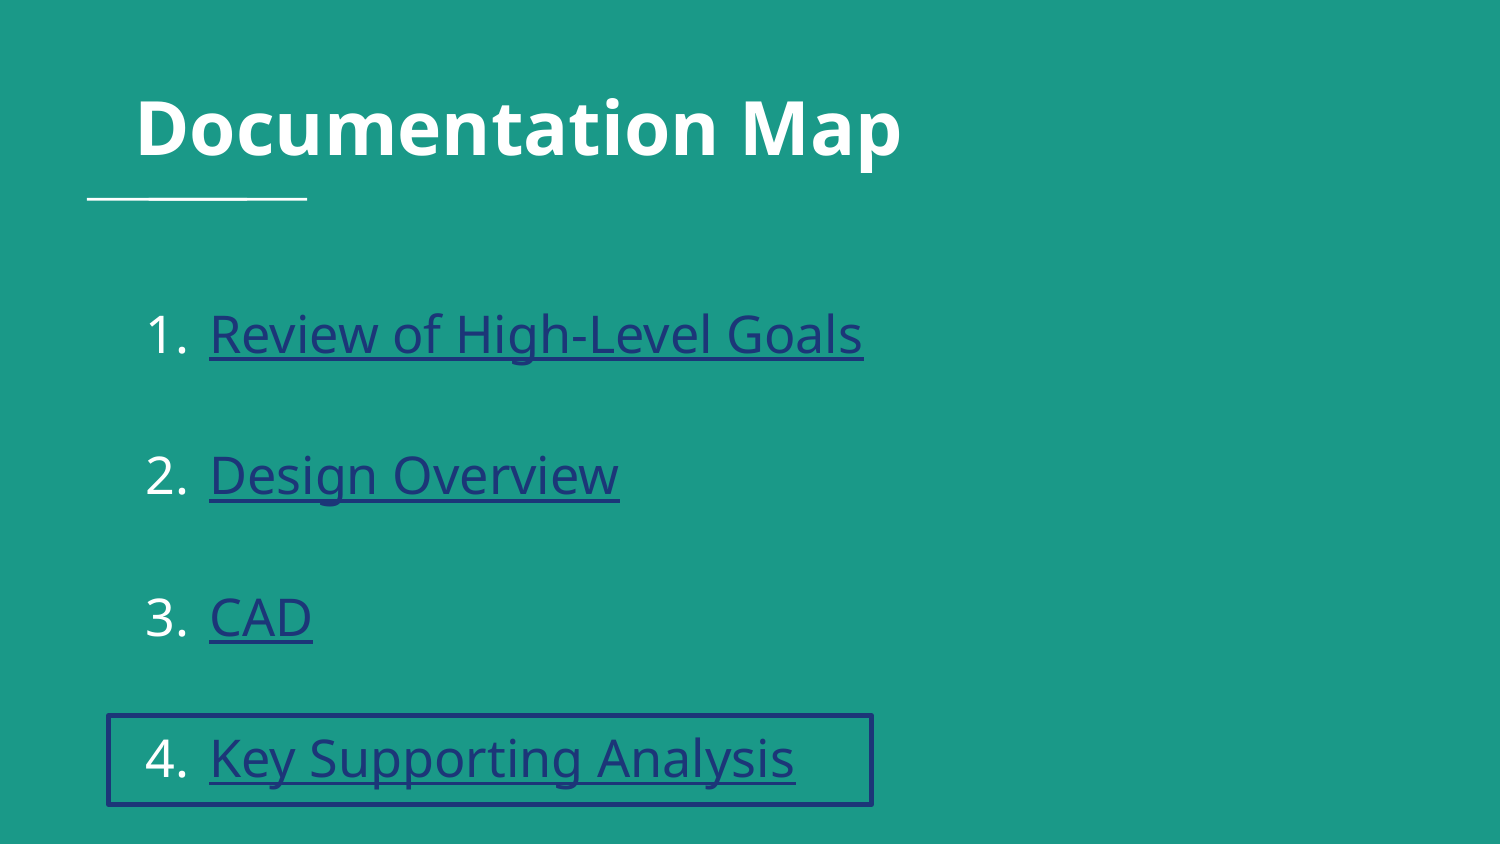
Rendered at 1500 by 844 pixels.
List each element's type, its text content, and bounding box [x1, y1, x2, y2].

text_box Review of High-Level Goals Design Overview CAD Key Supporting Analysis Demonstrations [119, 215, 930, 844]
text_box [108, 715, 872, 805]
title Documentation Map [119, 65, 1394, 216]
